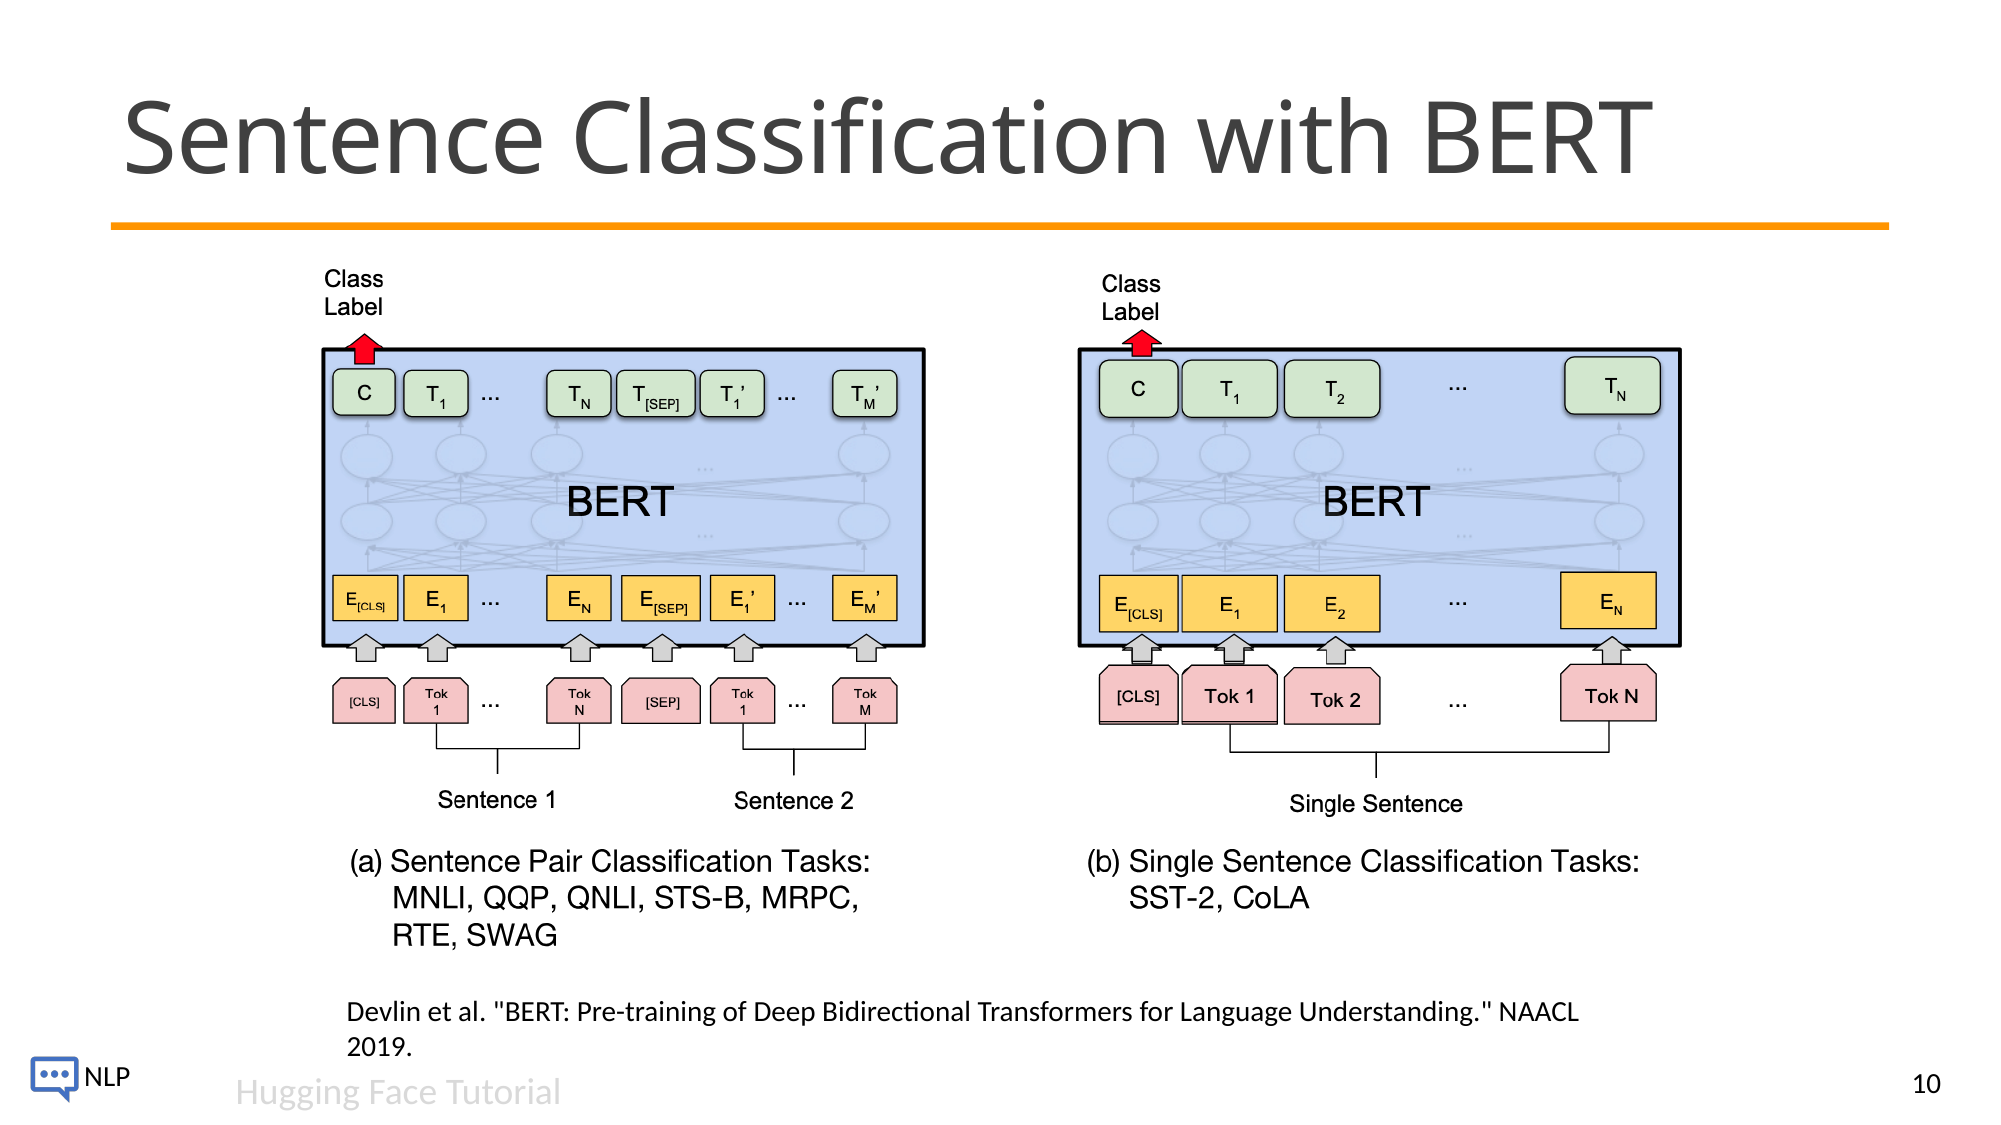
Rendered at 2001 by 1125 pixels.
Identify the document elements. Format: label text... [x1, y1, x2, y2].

picture [309, 258, 1691, 961]
text_box Hugging Face Tutorial [220, 1059, 1263, 1120]
slide_number 10 [1740, 1052, 1957, 1113]
title Sentence Classification with BERT [107, 58, 1899, 228]
picture [23, 1047, 86, 1110]
text_box Devlin et al. "BERT: Pre-training of Deep Bidirectional Transformers for Language Understanding." NAACL 2019. [331, 984, 1668, 1070]
